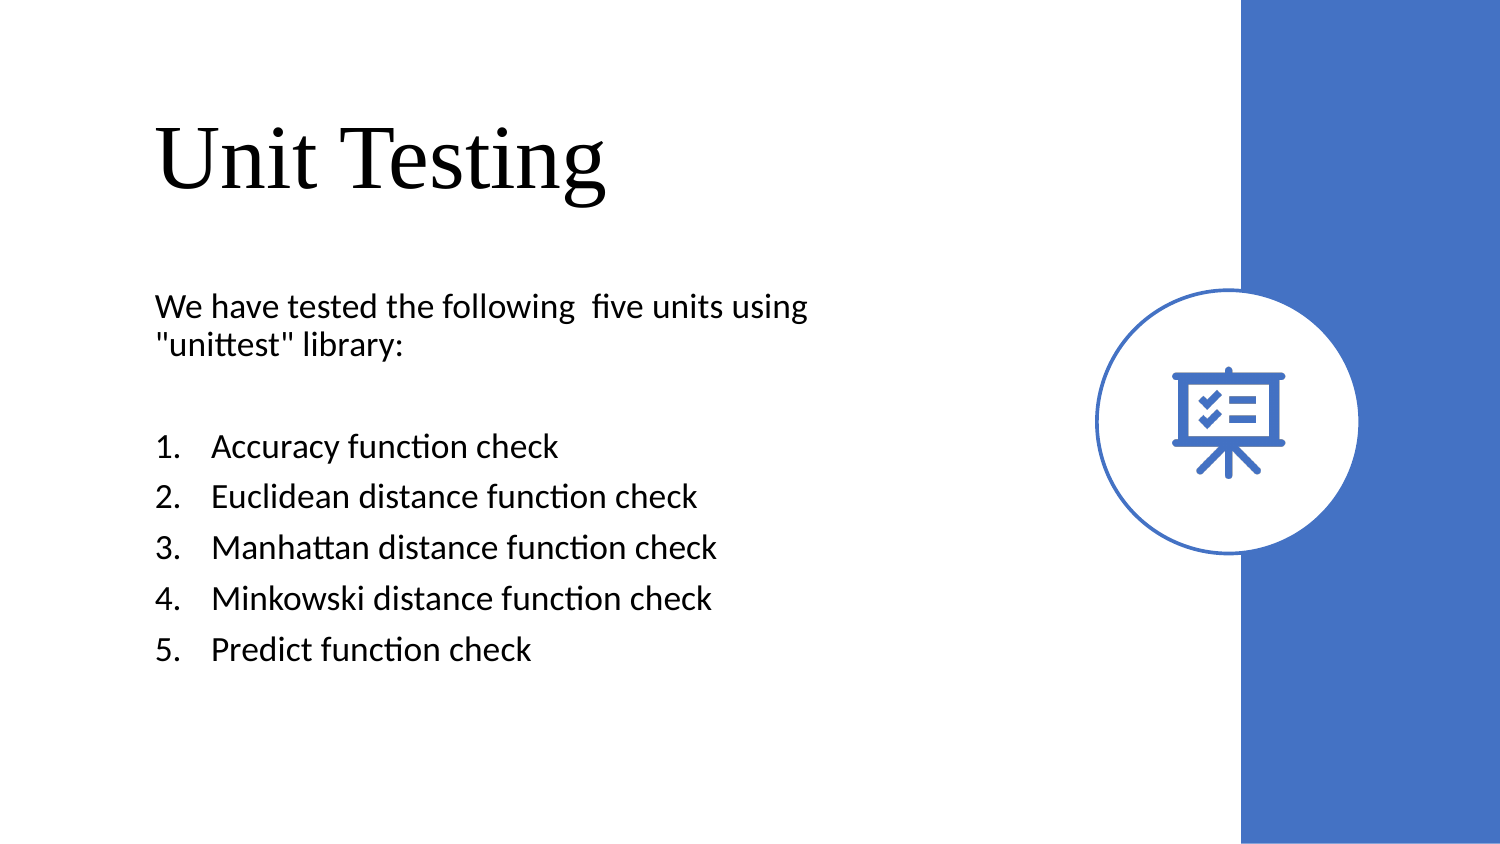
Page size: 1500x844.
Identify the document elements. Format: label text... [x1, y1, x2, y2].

text_box [1240, 0, 1500, 844]
text_box We have tested the following five units using "unittest" library: Accuracy function check Euclidean distance function check Manhattan distance function check Minkowski distance function check Predict function check [139, 280, 936, 705]
title Unit Testing [139, 77, 1060, 241]
text_box [1095, 289, 1362, 555]
picture [1158, 351, 1299, 493]
